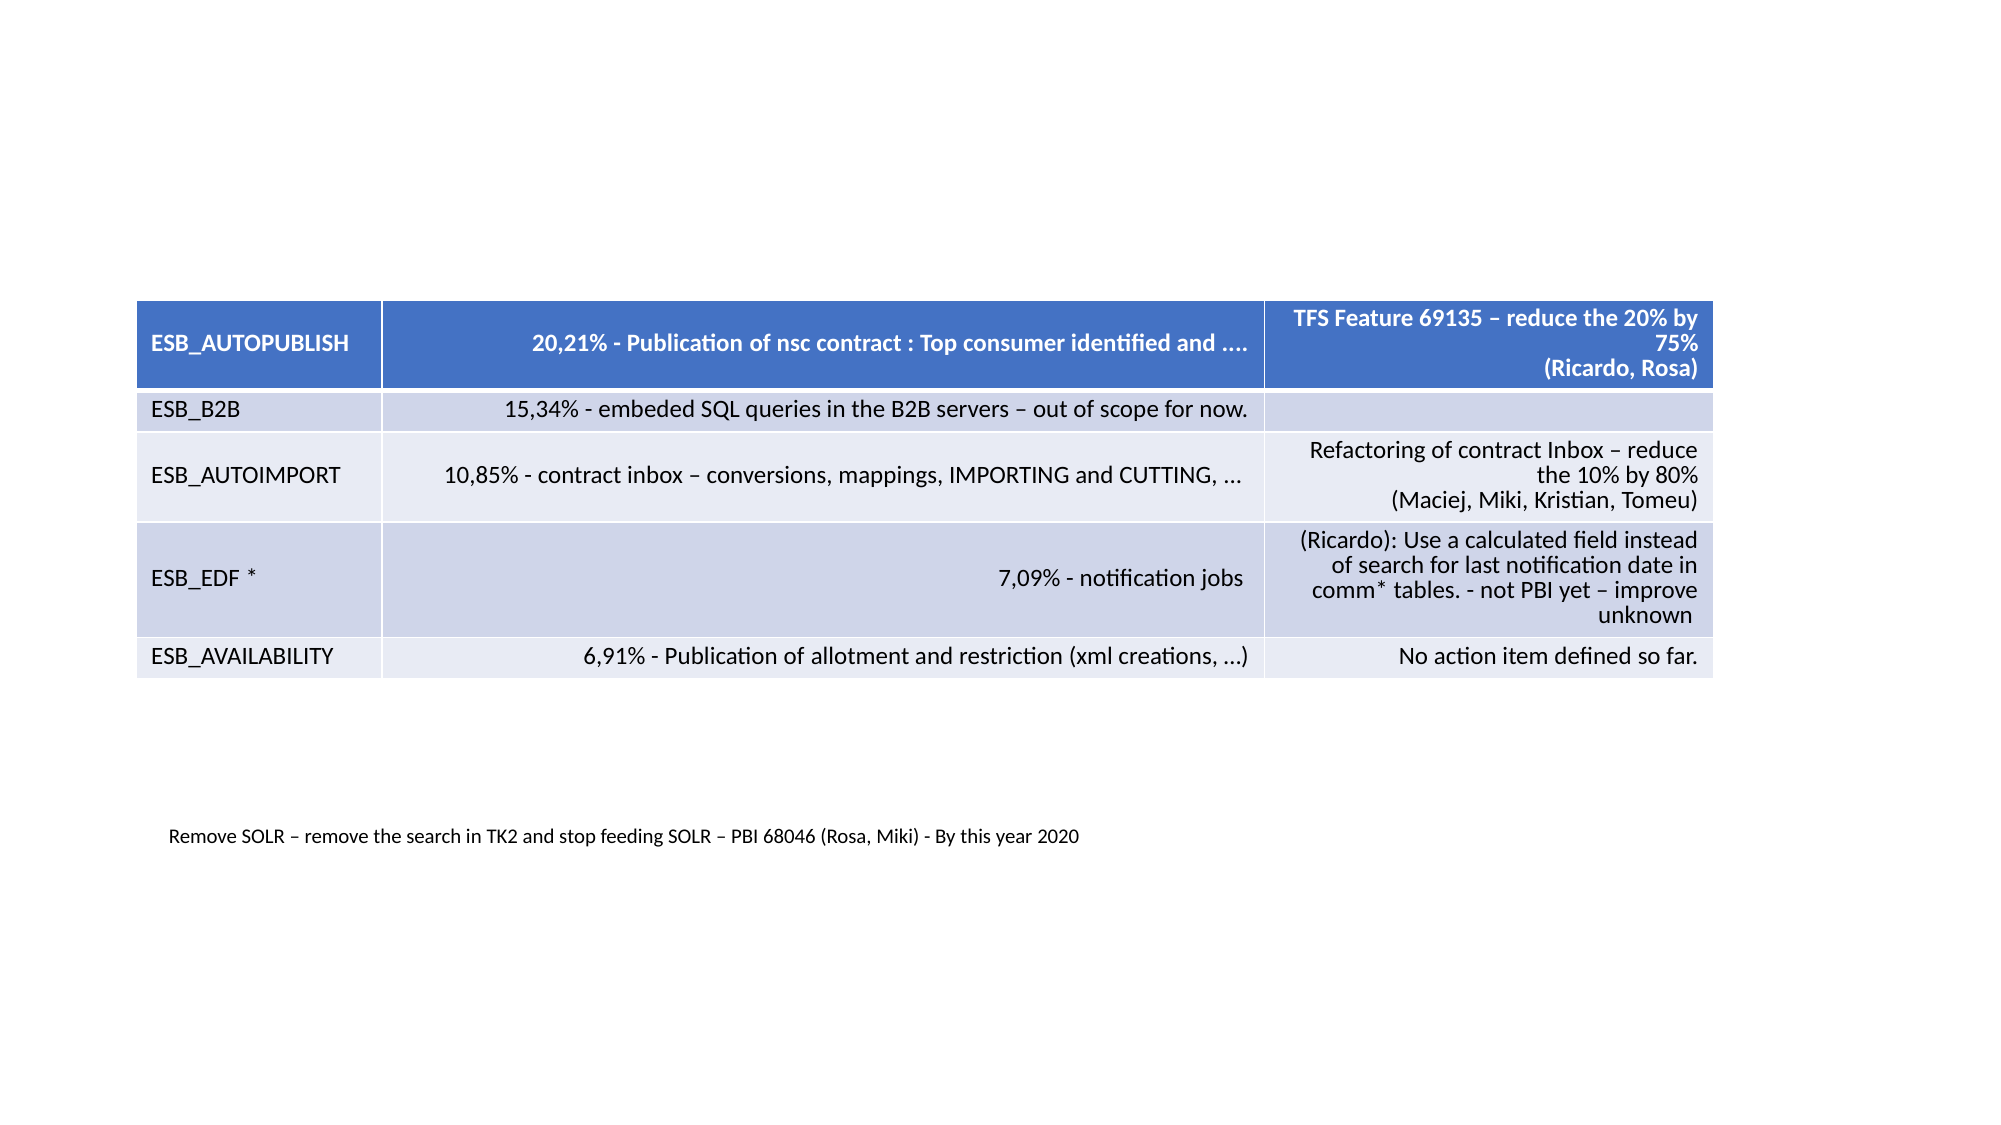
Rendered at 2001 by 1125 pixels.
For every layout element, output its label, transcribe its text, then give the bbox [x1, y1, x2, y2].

table_cell 15,34%​ - embeded SQL queries in the B2B servers – out of scope for now. [383, 393, 1264, 431]
table_cell Refactoring of contract Inbox – reduce the 10% by 80% (Maciej, Miki, Kristian, Tomeu) [1265, 433, 1713, 521]
table_cell [1265, 393, 1713, 431]
table_cell 6,91%​ - Publication of allotment and restriction (xml creations, …) [383, 638, 1264, 678]
table_cell (Ricardo): Use a calculated field instead of search for last notification date in comm* tables. - not PBI yet – improve unknown [1265, 523, 1713, 637]
table_cell ESB_EDF *​ [137, 523, 381, 637]
text_box Remove SOLR – remove the search in TK2 and stop feeding SOLR – PBI 68046 (Rosa, Miki) - By this year 2020 [153, 814, 1095, 855]
table_cell ESB_AUTOIMPORT​ [137, 433, 381, 521]
table_cell 10,85% - contract inbox – conversions, mappings, IMPORTING and CUTTING, ... ​ [383, 433, 1264, 521]
table_header TFS Feature 69135 – reduce the 20% by 75% (Ricardo, Rosa) [1265, 301, 1713, 388]
table_cell ESB_B2B​ [137, 393, 381, 431]
table_header 20,21% - Publication of nsc contract : Top consumer identified and .... [383, 301, 1264, 388]
table_cell No action item defined so far. [1265, 638, 1713, 678]
table_header ESB_AUTOPUBLISH​ [137, 301, 381, 388]
table_cell 7,09%​ - notification jobs [383, 523, 1264, 637]
table_cell ESB_AVAILABILITY​ [137, 638, 381, 678]
